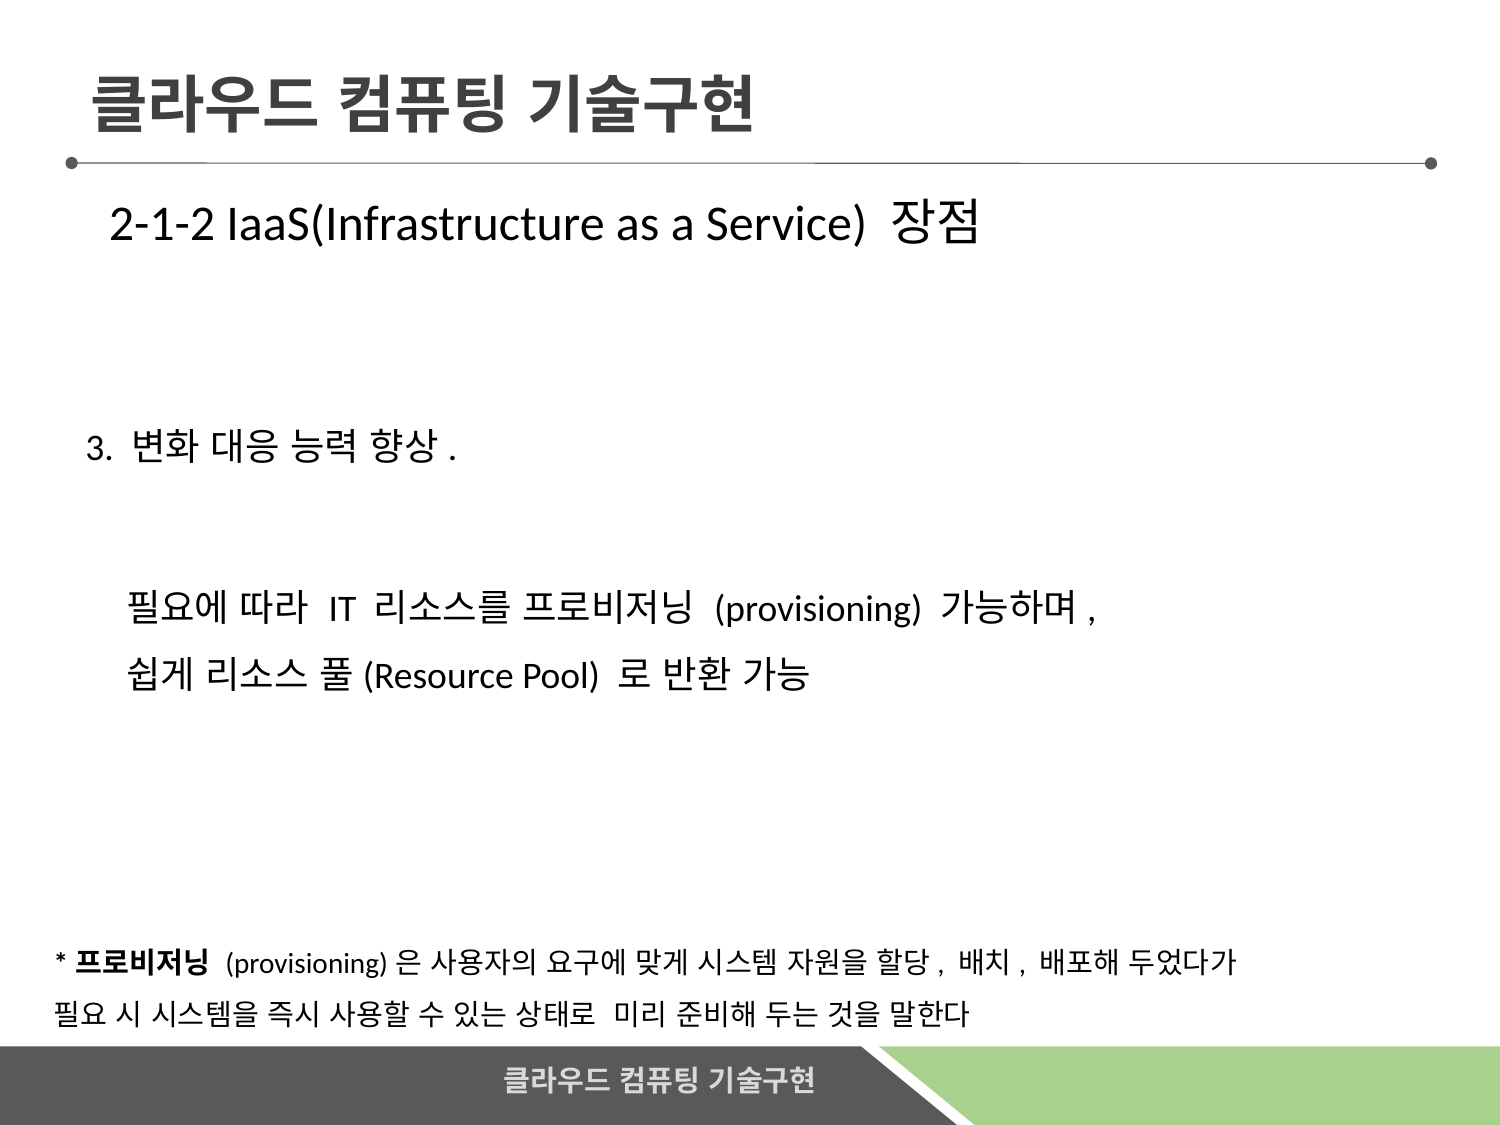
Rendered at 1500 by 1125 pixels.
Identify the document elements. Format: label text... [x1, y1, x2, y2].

text_box 클라우드 컴퓨팅 기술구현 [23, 1054, 832, 1105]
text_box 2-1-2 IaaS(Infrastructure as a Service) 장점 [94, 182, 998, 258]
text_box 클라우드 컴퓨팅 기술구현 [74, 47, 1425, 158]
text_box 3. 변화 대응 능력 향상. 필요에 따라 IT 리소스를 프로비저닝 (provisioning) 가능하며, 쉽게 리소스 풀(Resource Pool) 로 반환 가능 [70, 392, 1120, 772]
text_box *프로비저닝 (provisioning)은 사용자의 요구에 맞게 시스템 자원을 할당, 배치, 배포해 두었다가 필요 시 시스템을 즉시 사용할 수 있는 상태로 미리 준비해 두는 것을 말한다 [38, 919, 1372, 1040]
text_box [0, 1045, 959, 1125]
text_box [876, 1045, 1500, 1125]
